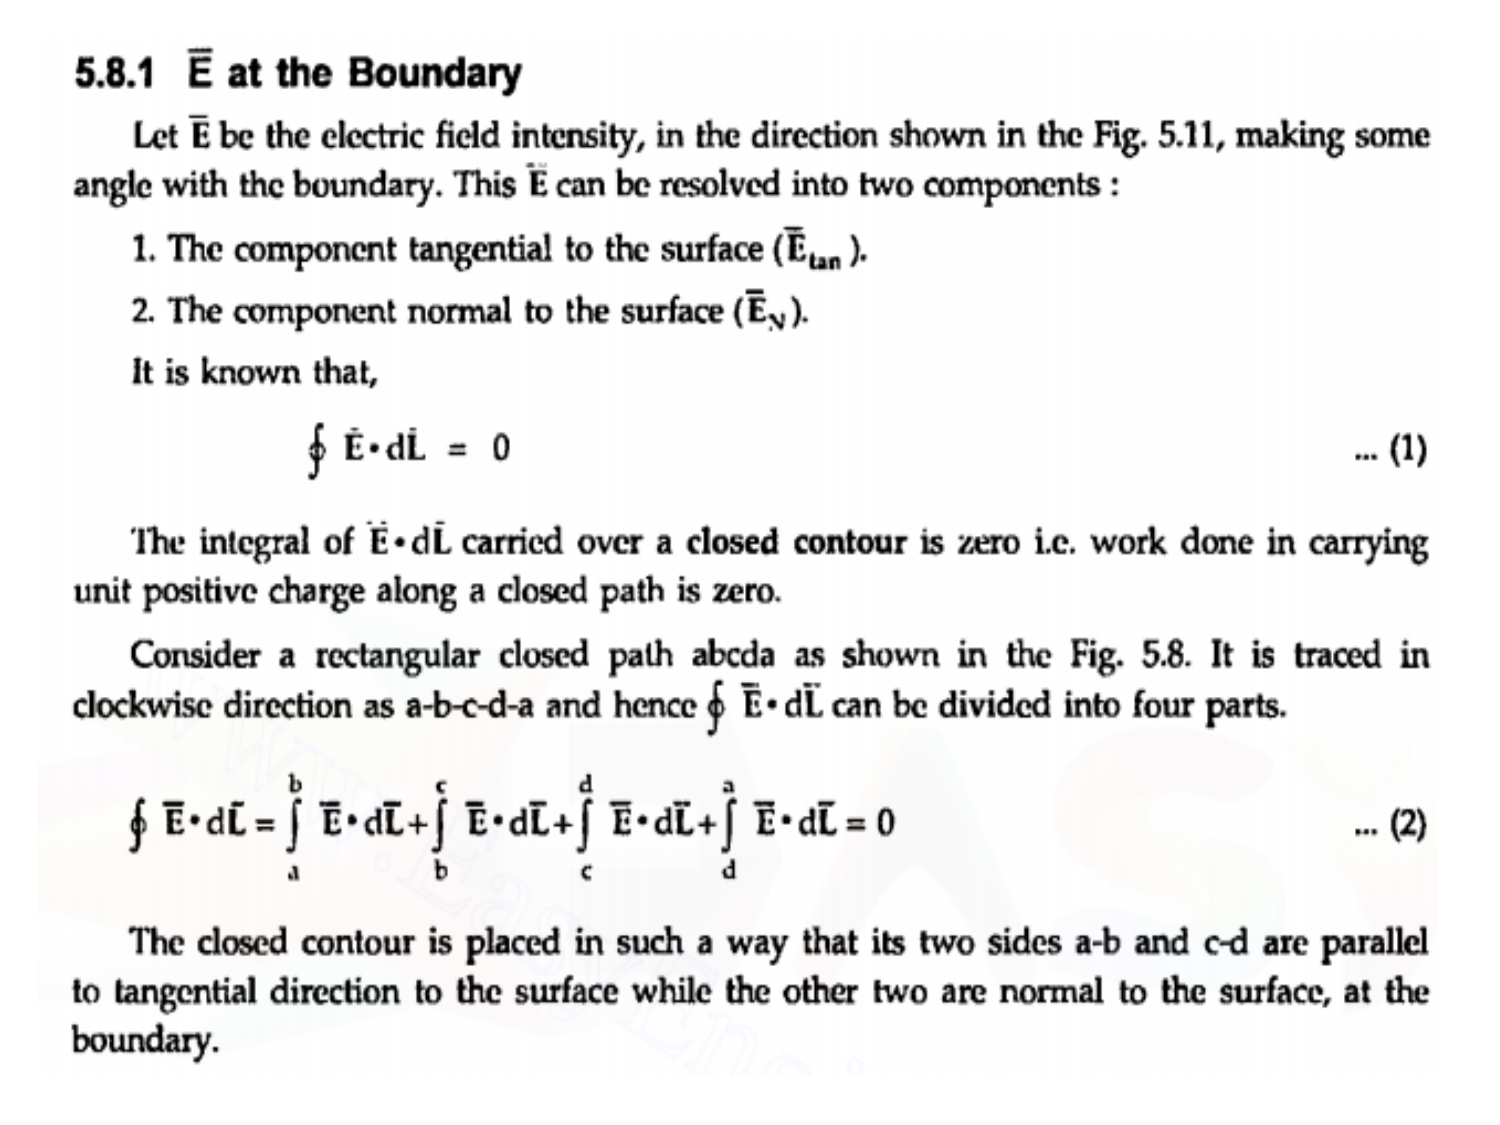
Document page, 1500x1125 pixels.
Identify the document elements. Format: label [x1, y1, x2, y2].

list [37, 37, 1438, 1076]
